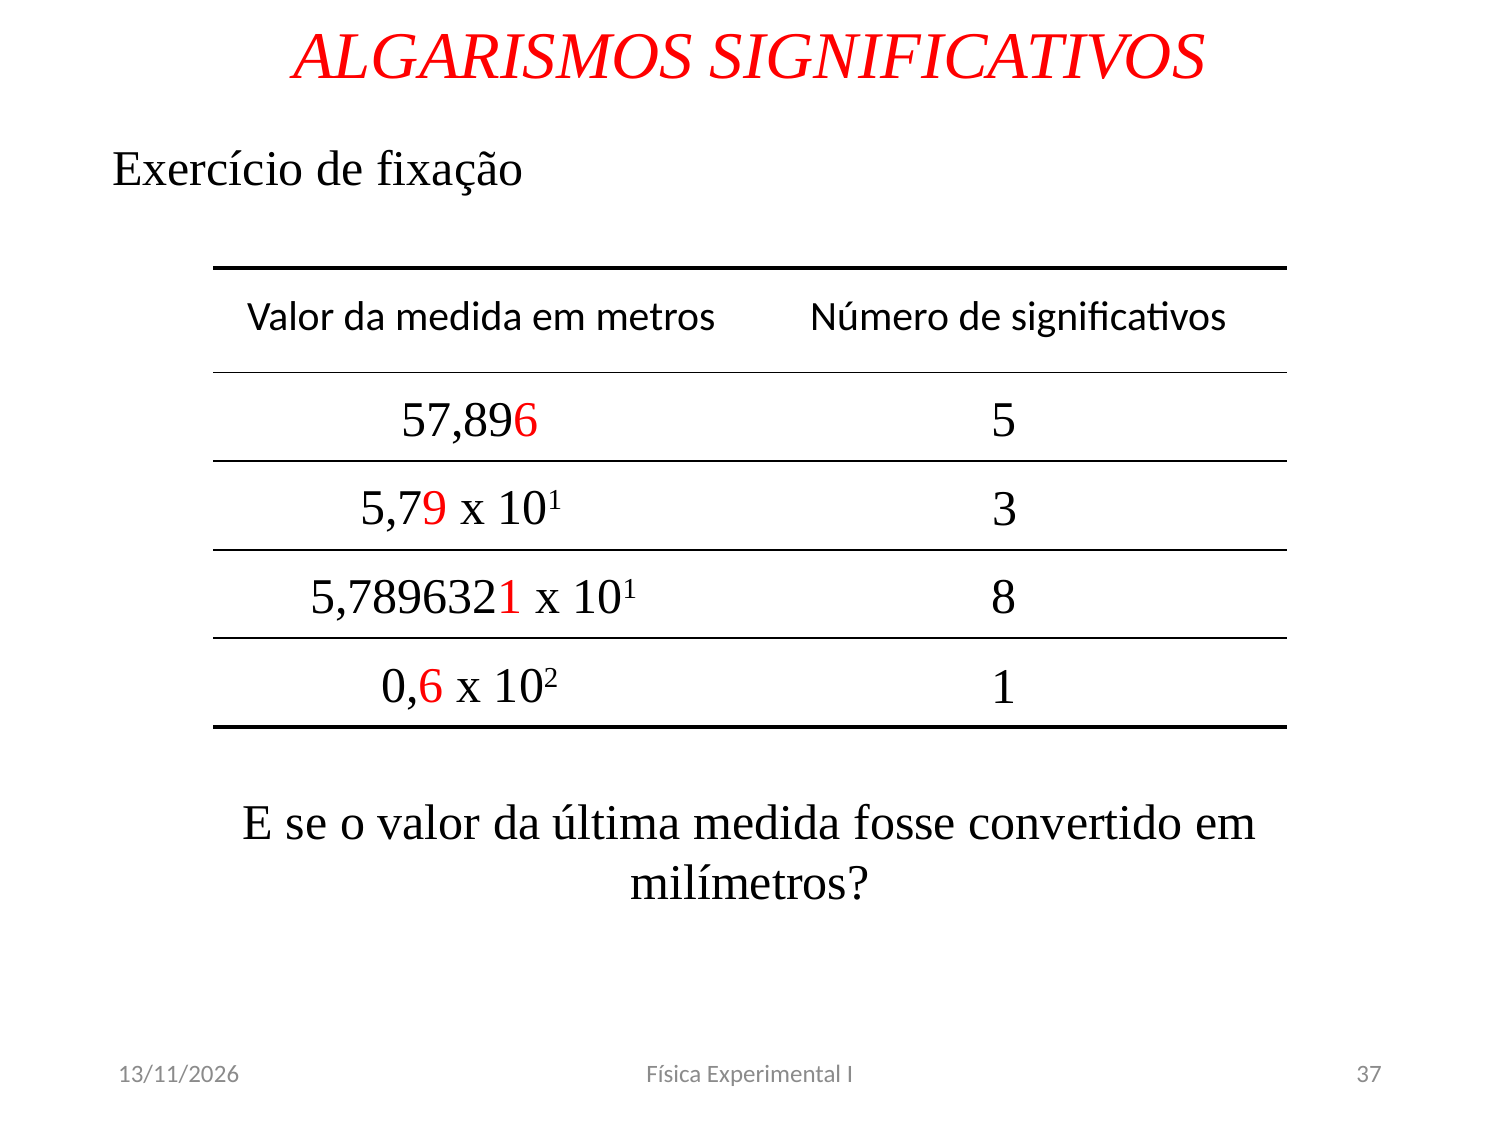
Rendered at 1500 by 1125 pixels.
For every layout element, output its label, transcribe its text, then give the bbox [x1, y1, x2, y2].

table_cell [750, 551, 1287, 637]
text_box 3 [977, 468, 1033, 543]
text_box 5 [977, 379, 1032, 455]
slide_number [103, 1042, 441, 1103]
table_cell [213, 462, 750, 549]
footer Física Experimental I [496, 1042, 1004, 1103]
table_cell [750, 373, 1287, 460]
table_header Número de significativos [750, 270, 1287, 372]
text_box E se o valor da última medida fosse convertido em milímetros? [202, 783, 1298, 916]
table_cell [213, 551, 750, 637]
text_box 1 [977, 646, 1032, 722]
slide_number 37 [1059, 1042, 1397, 1103]
text_box 5,7896321 x 101 [295, 556, 652, 631]
table_header Valor da medida em metros [213, 270, 750, 372]
text_box 0,6 x 102 [366, 644, 574, 720]
table_cell [750, 462, 1287, 549]
table_cell [750, 639, 1287, 725]
text_box 5,79 x 101 [345, 467, 577, 543]
text_box 8 [977, 556, 1032, 631]
title ALGARISMOS SIGNIFICATIVOS [0, 0, 1500, 166]
table_cell [213, 639, 750, 725]
table_cell [213, 373, 750, 460]
text_box Exercício de fixação [100, 129, 536, 201]
text_box 57,896 [386, 379, 554, 455]
